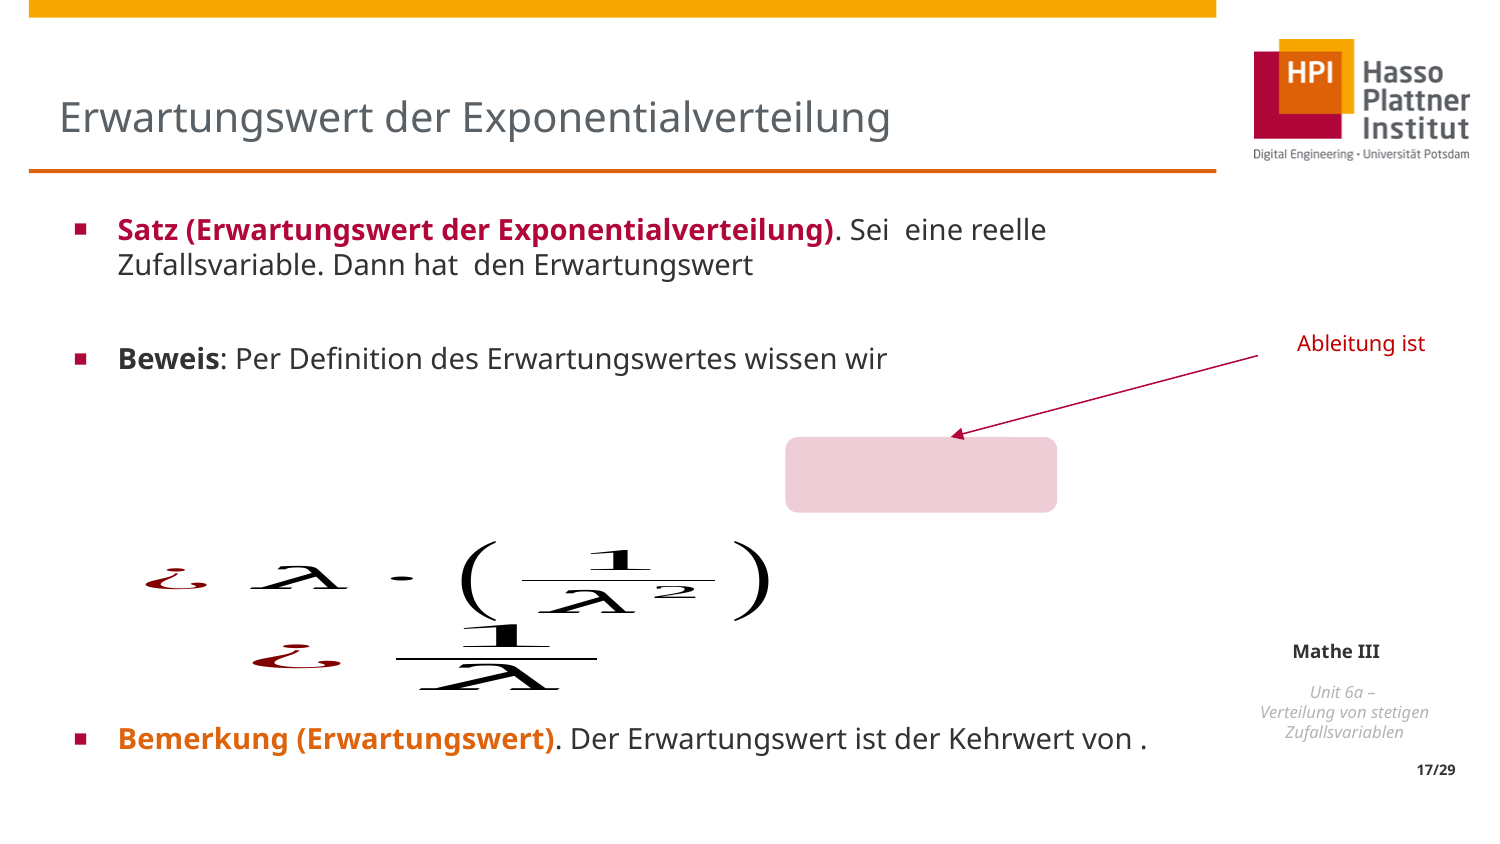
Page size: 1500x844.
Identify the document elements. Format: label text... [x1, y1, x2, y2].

title Erwartungswert der Exponentialverteilung [58, 17, 1187, 170]
picture [1254, 39, 1470, 161]
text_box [950, 355, 1259, 438]
text_box [783, 434, 1060, 515]
